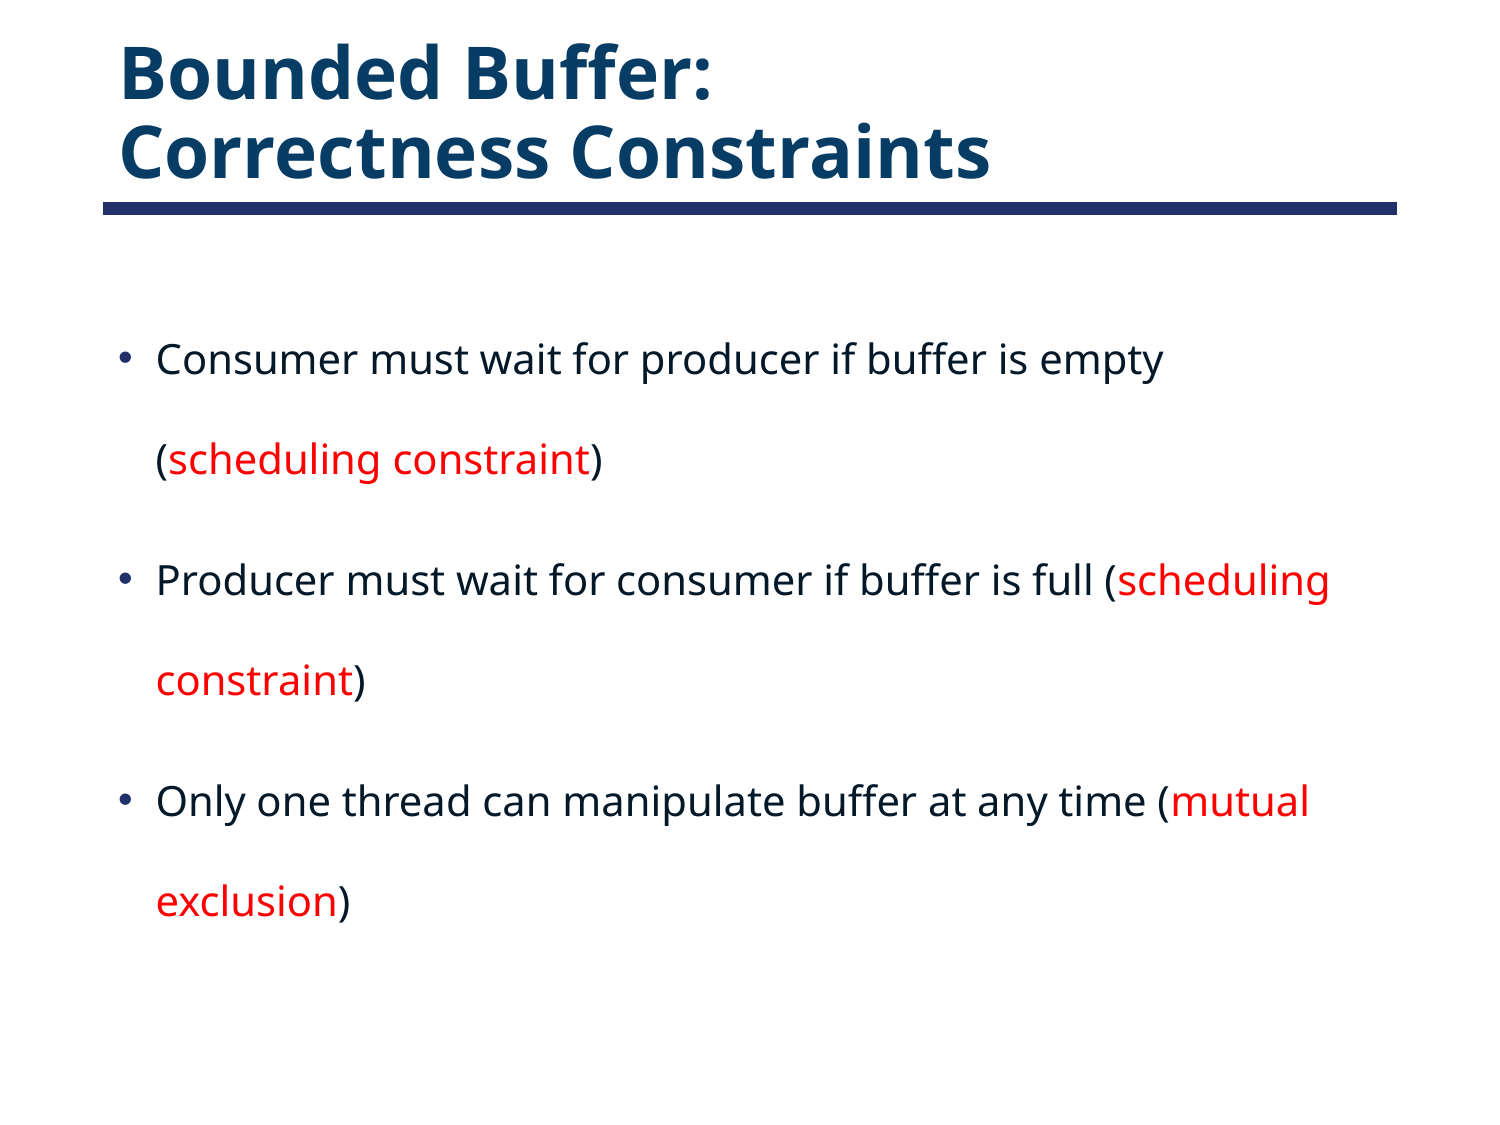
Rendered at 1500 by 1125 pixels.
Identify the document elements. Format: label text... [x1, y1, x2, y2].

title Bounded Buffer: Correctness Constraints [103, 34, 1397, 197]
list Consumer must wait for producer if buffer is empty (scheduling constraint) Producer must wait for consumer if buffer is full (scheduling constraint) Only one thread can manipulate buffer at any time (mutual exclusion) [103, 275, 1397, 1091]
